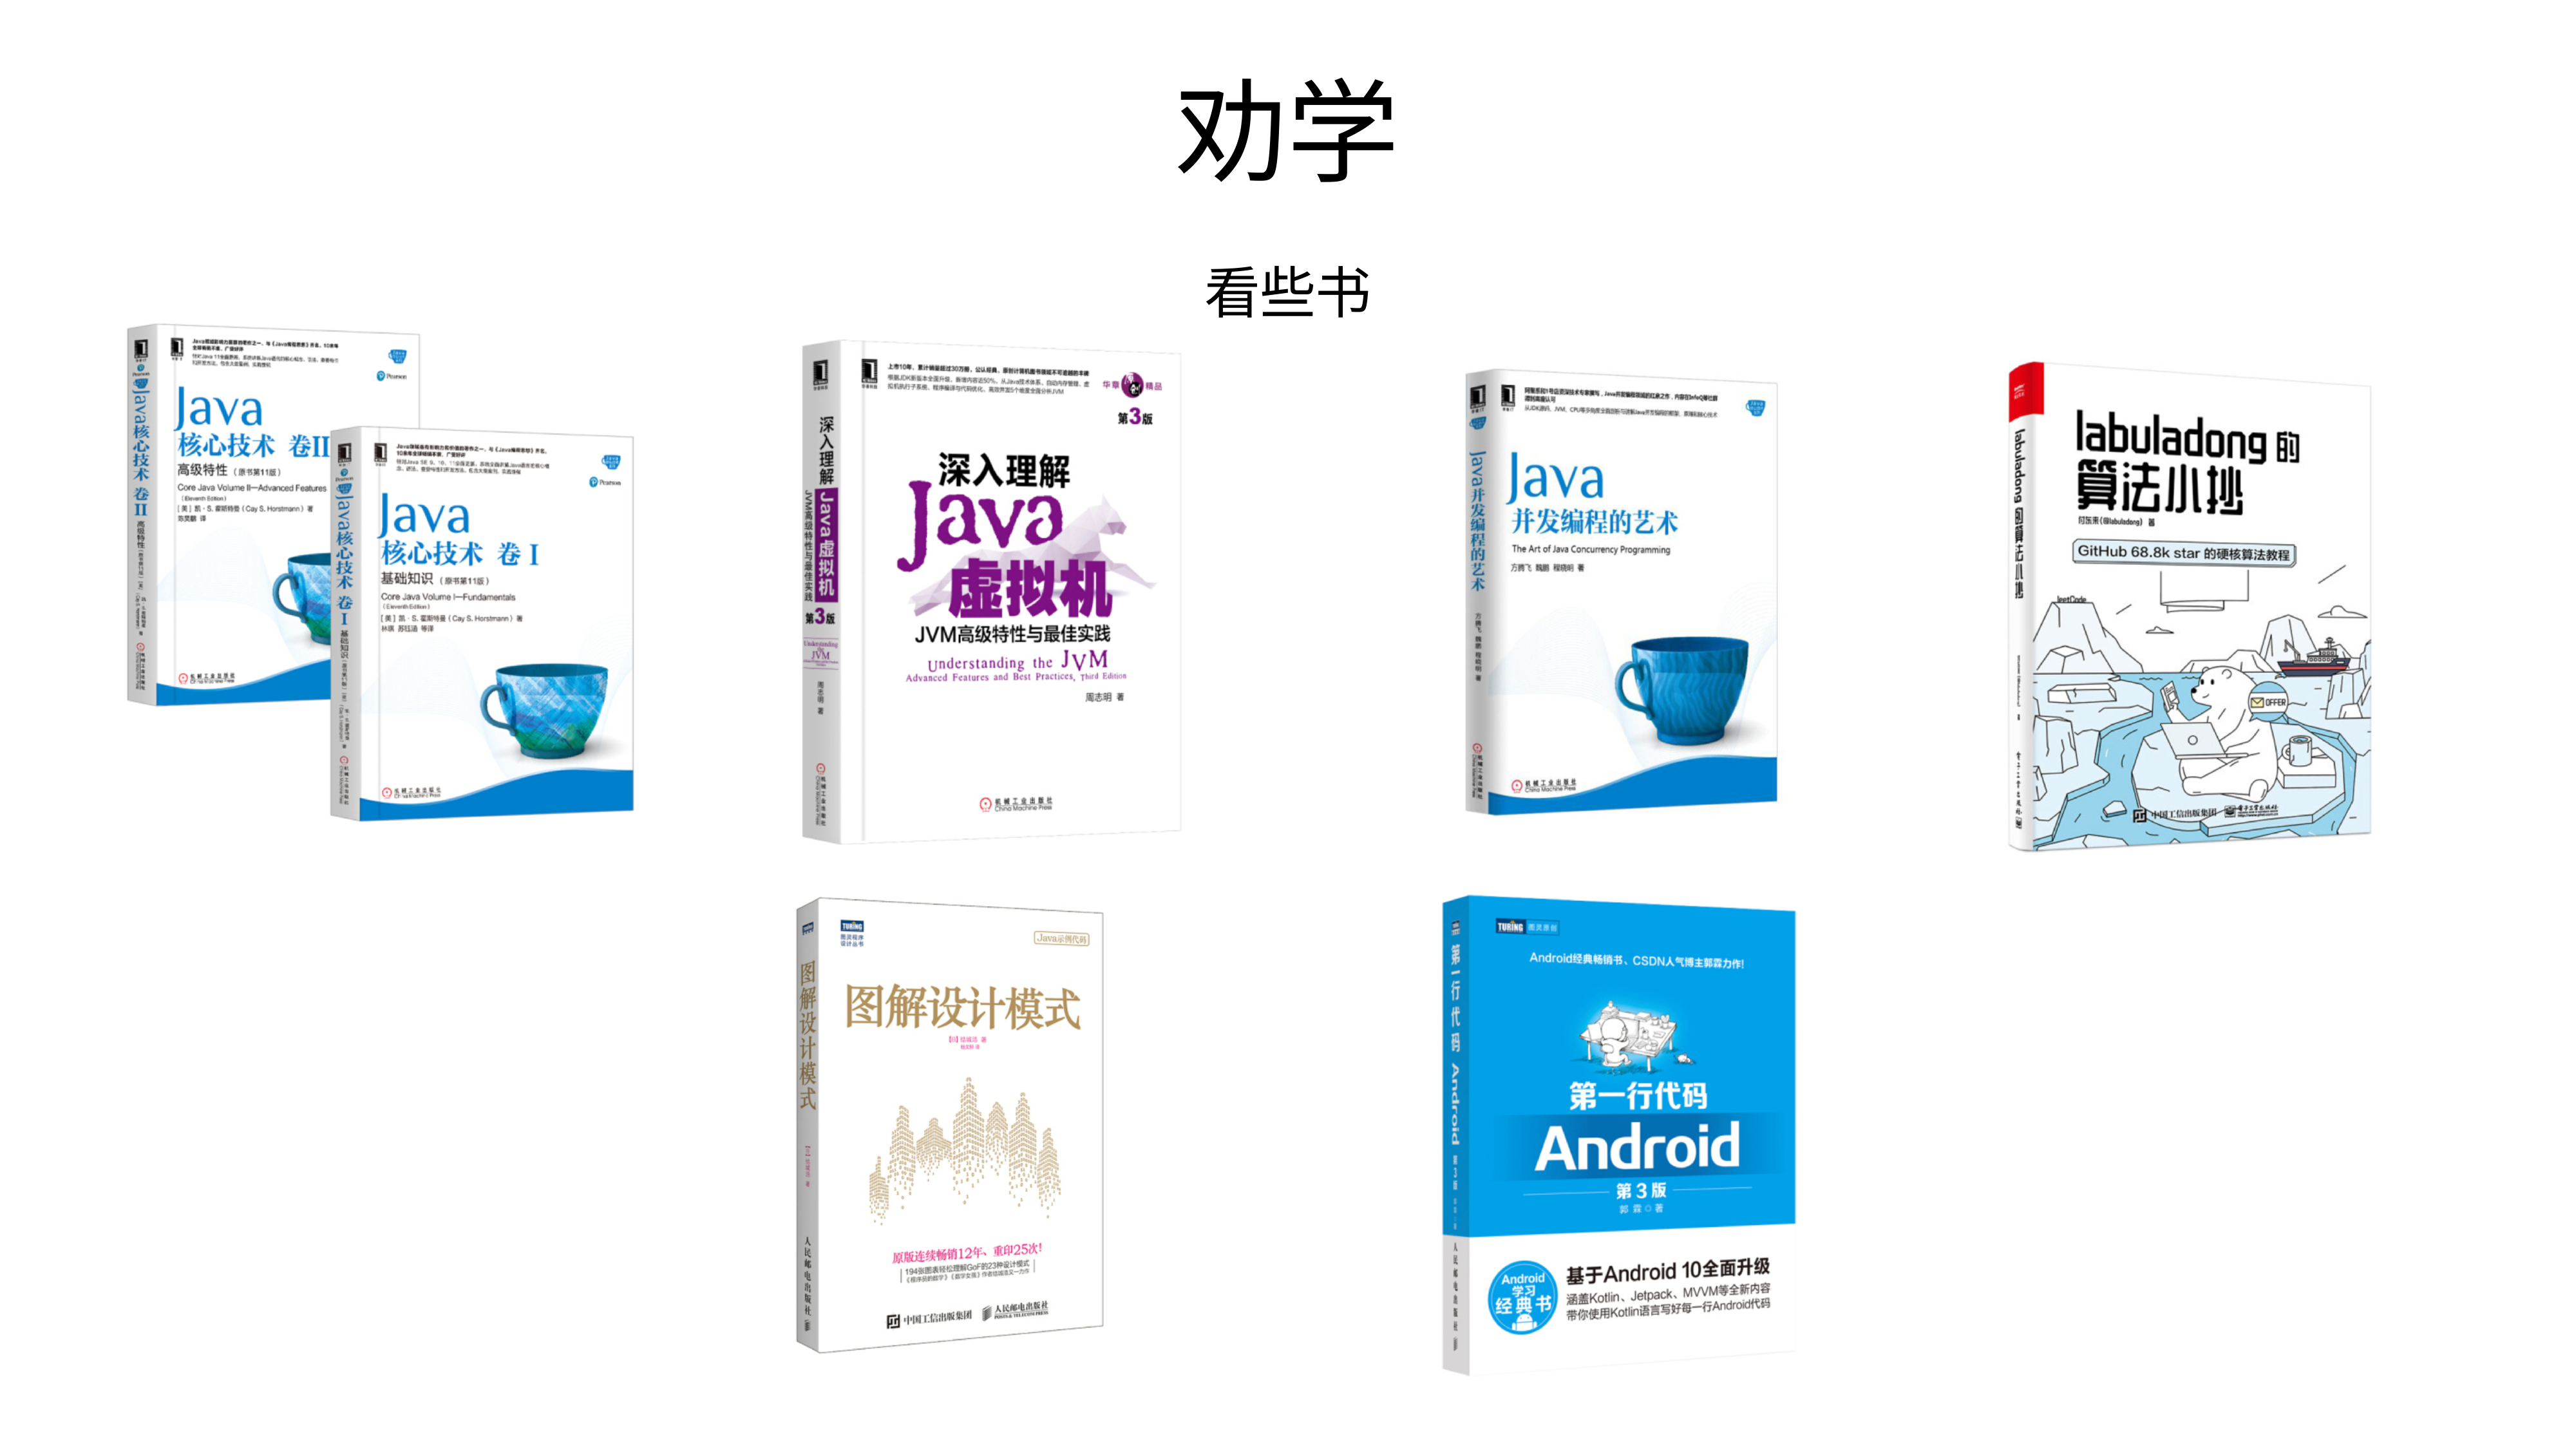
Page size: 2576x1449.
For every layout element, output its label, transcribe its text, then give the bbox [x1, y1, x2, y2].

title 劝学 [128, 81, 2448, 251]
picture [115, 320, 661, 826]
picture [782, 891, 1137, 1358]
picture [1430, 891, 1808, 1379]
picture [1456, 366, 1792, 818]
picture [2000, 356, 2386, 856]
list 看些书 [128, 251, 2448, 341]
picture [794, 339, 1191, 845]
